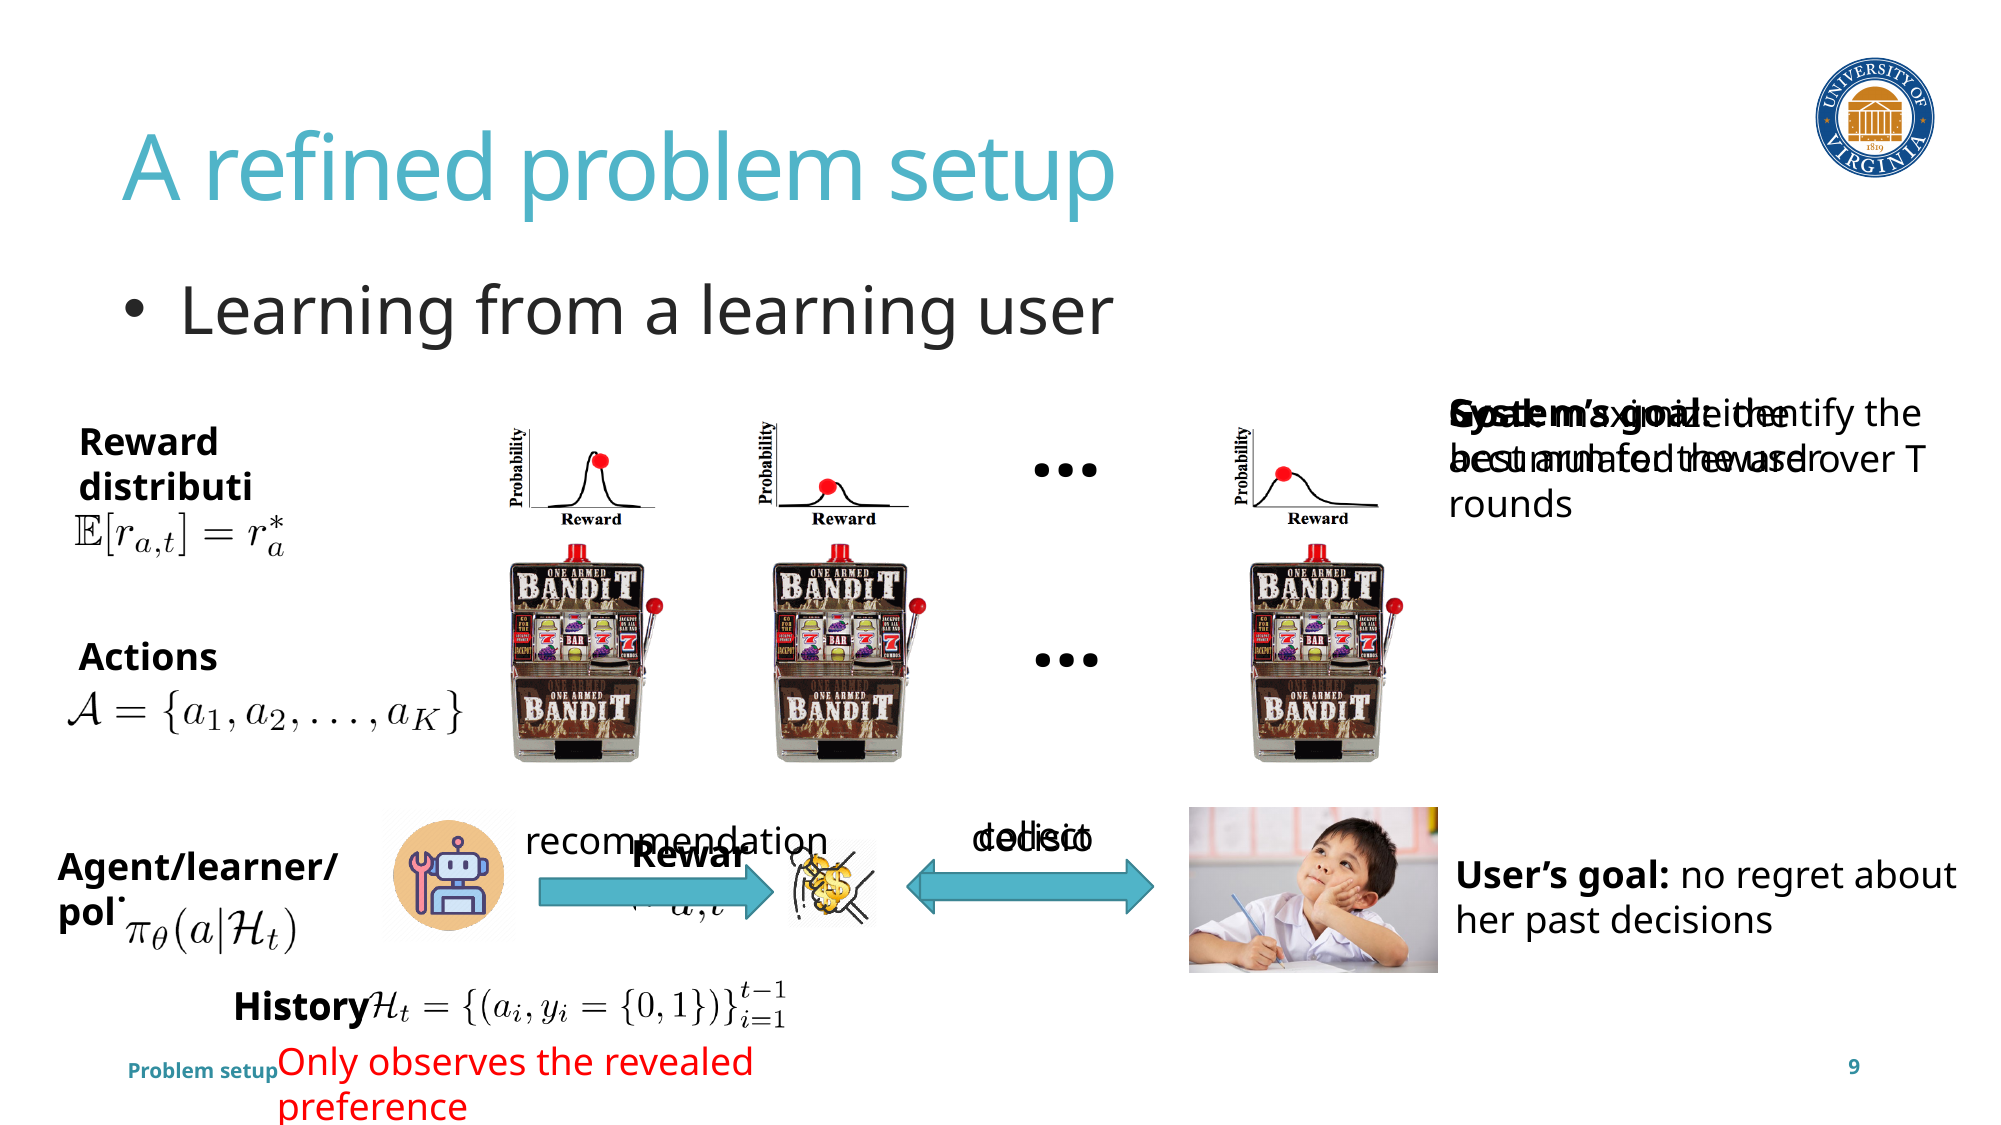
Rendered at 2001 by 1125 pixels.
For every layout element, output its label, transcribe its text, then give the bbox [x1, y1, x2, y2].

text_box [42, 835, 406, 959]
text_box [63, 409, 288, 559]
slide_number Problem setup [112, 1051, 262, 1090]
text_box System’s goal: identify the best arm for the user [1434, 381, 1971, 487]
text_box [63, 625, 466, 744]
list Learning from a learning user [107, 272, 1876, 1025]
title A refined problem setup [107, 81, 1875, 263]
text_box User’s goal: no regret about her past decisions [1440, 843, 1977, 949]
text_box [615, 920, 774, 930]
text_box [509, 809, 864, 920]
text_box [474, 542, 1435, 764]
picture [1189, 807, 1438, 974]
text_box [906, 806, 919, 914]
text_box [501, 385, 1411, 527]
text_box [919, 804, 1154, 914]
text_box Goal: maximize the accumulated reward over T rounds [1433, 382, 1970, 533]
picture [787, 837, 877, 928]
picture [1812, 54, 1938, 181]
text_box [218, 974, 800, 1038]
text_box Only observes the revealed preference [262, 1030, 932, 1125]
slide_number 9 [1437, 1051, 1875, 1090]
picture [380, 806, 517, 943]
